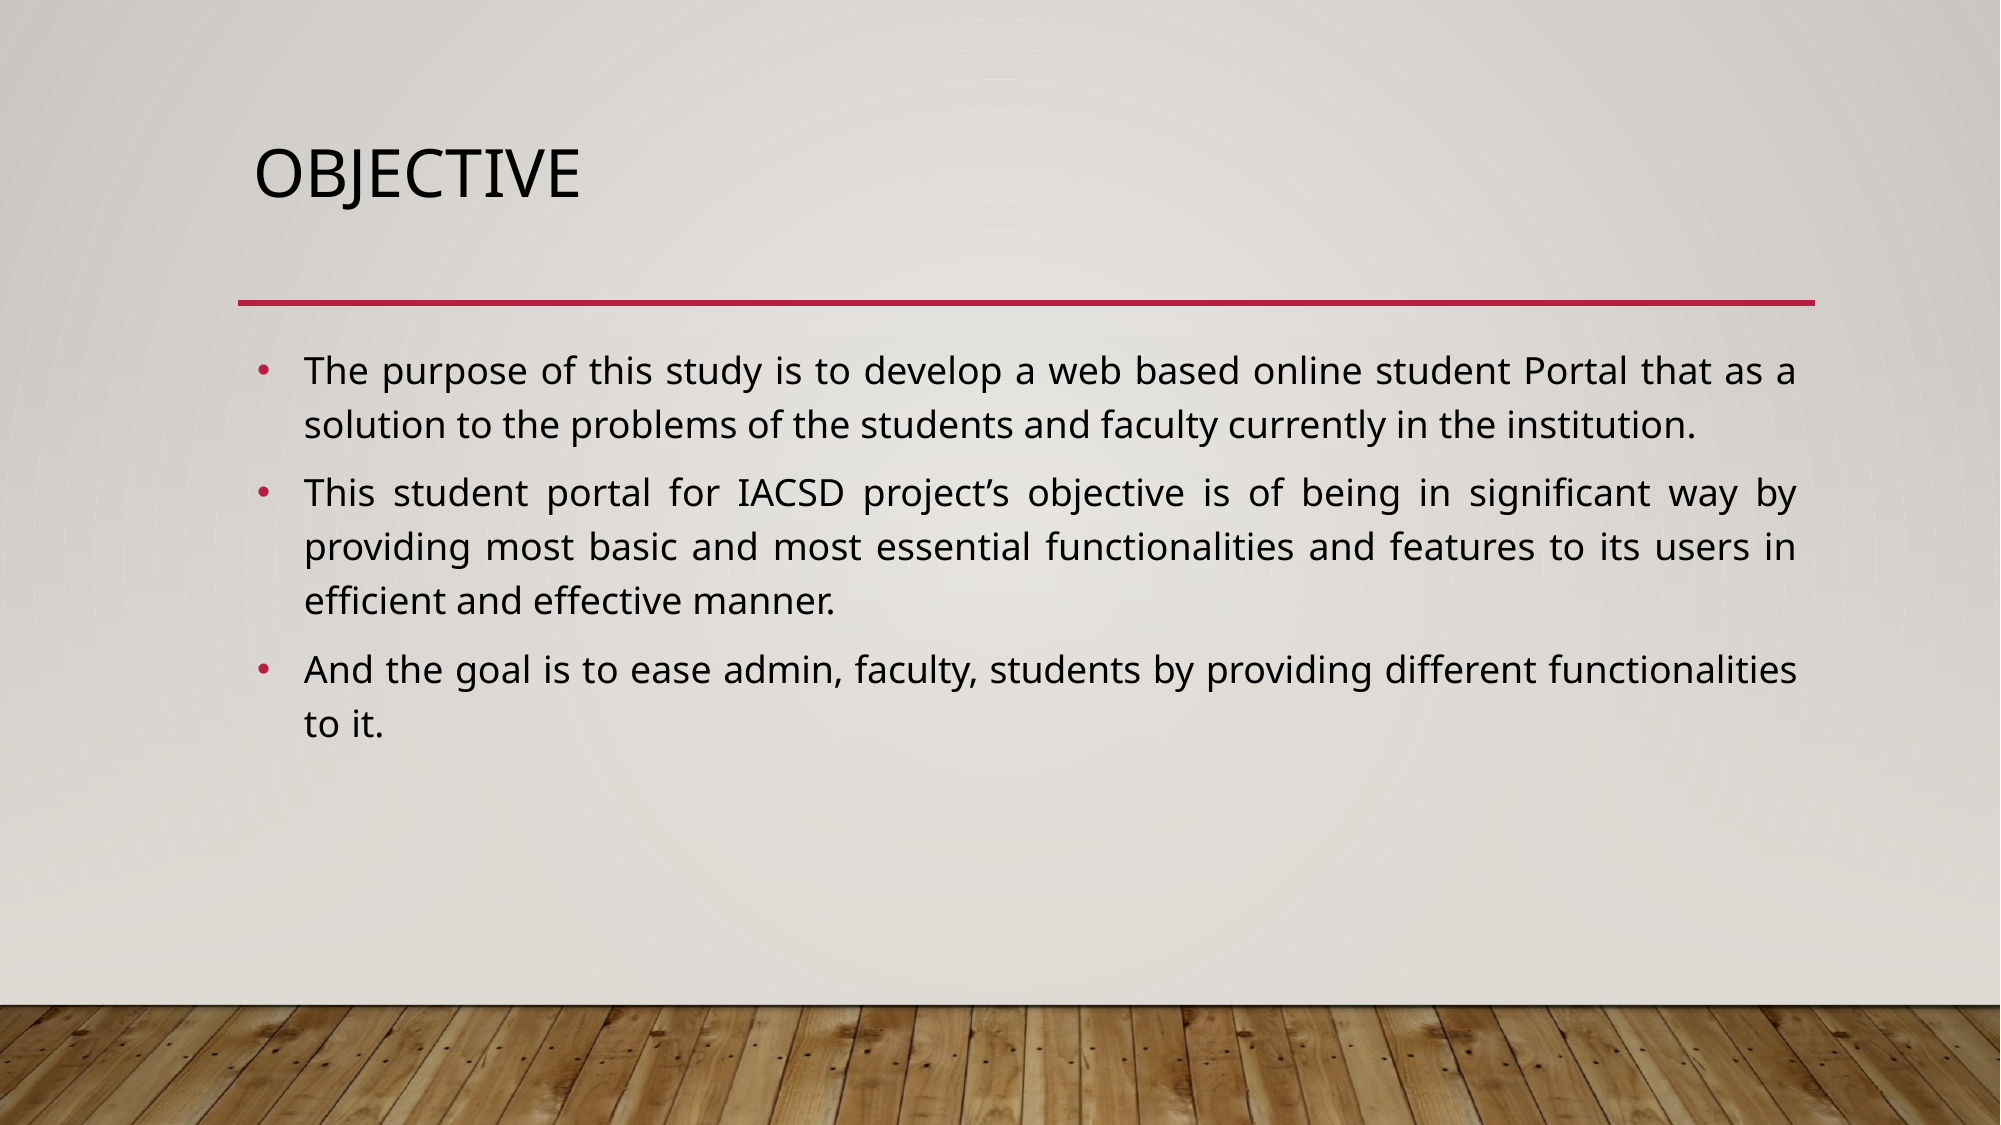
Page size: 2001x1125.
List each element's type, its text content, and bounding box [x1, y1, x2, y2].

picture [0, 1005, 2000, 1125]
title Objective [238, 131, 1814, 305]
list The purpose of this study is to develop a web based online student Portal that as a solution to the problems of the students and faculty currently in the institution. This student portal for IACSD project’s objective is of being in significant way by providing most basic and most essential functionalities and features to its users in efficient and effective manner. And the goal is to ease admin, faculty, students by providing different functionalities to it. [91, 330, 1814, 897]
